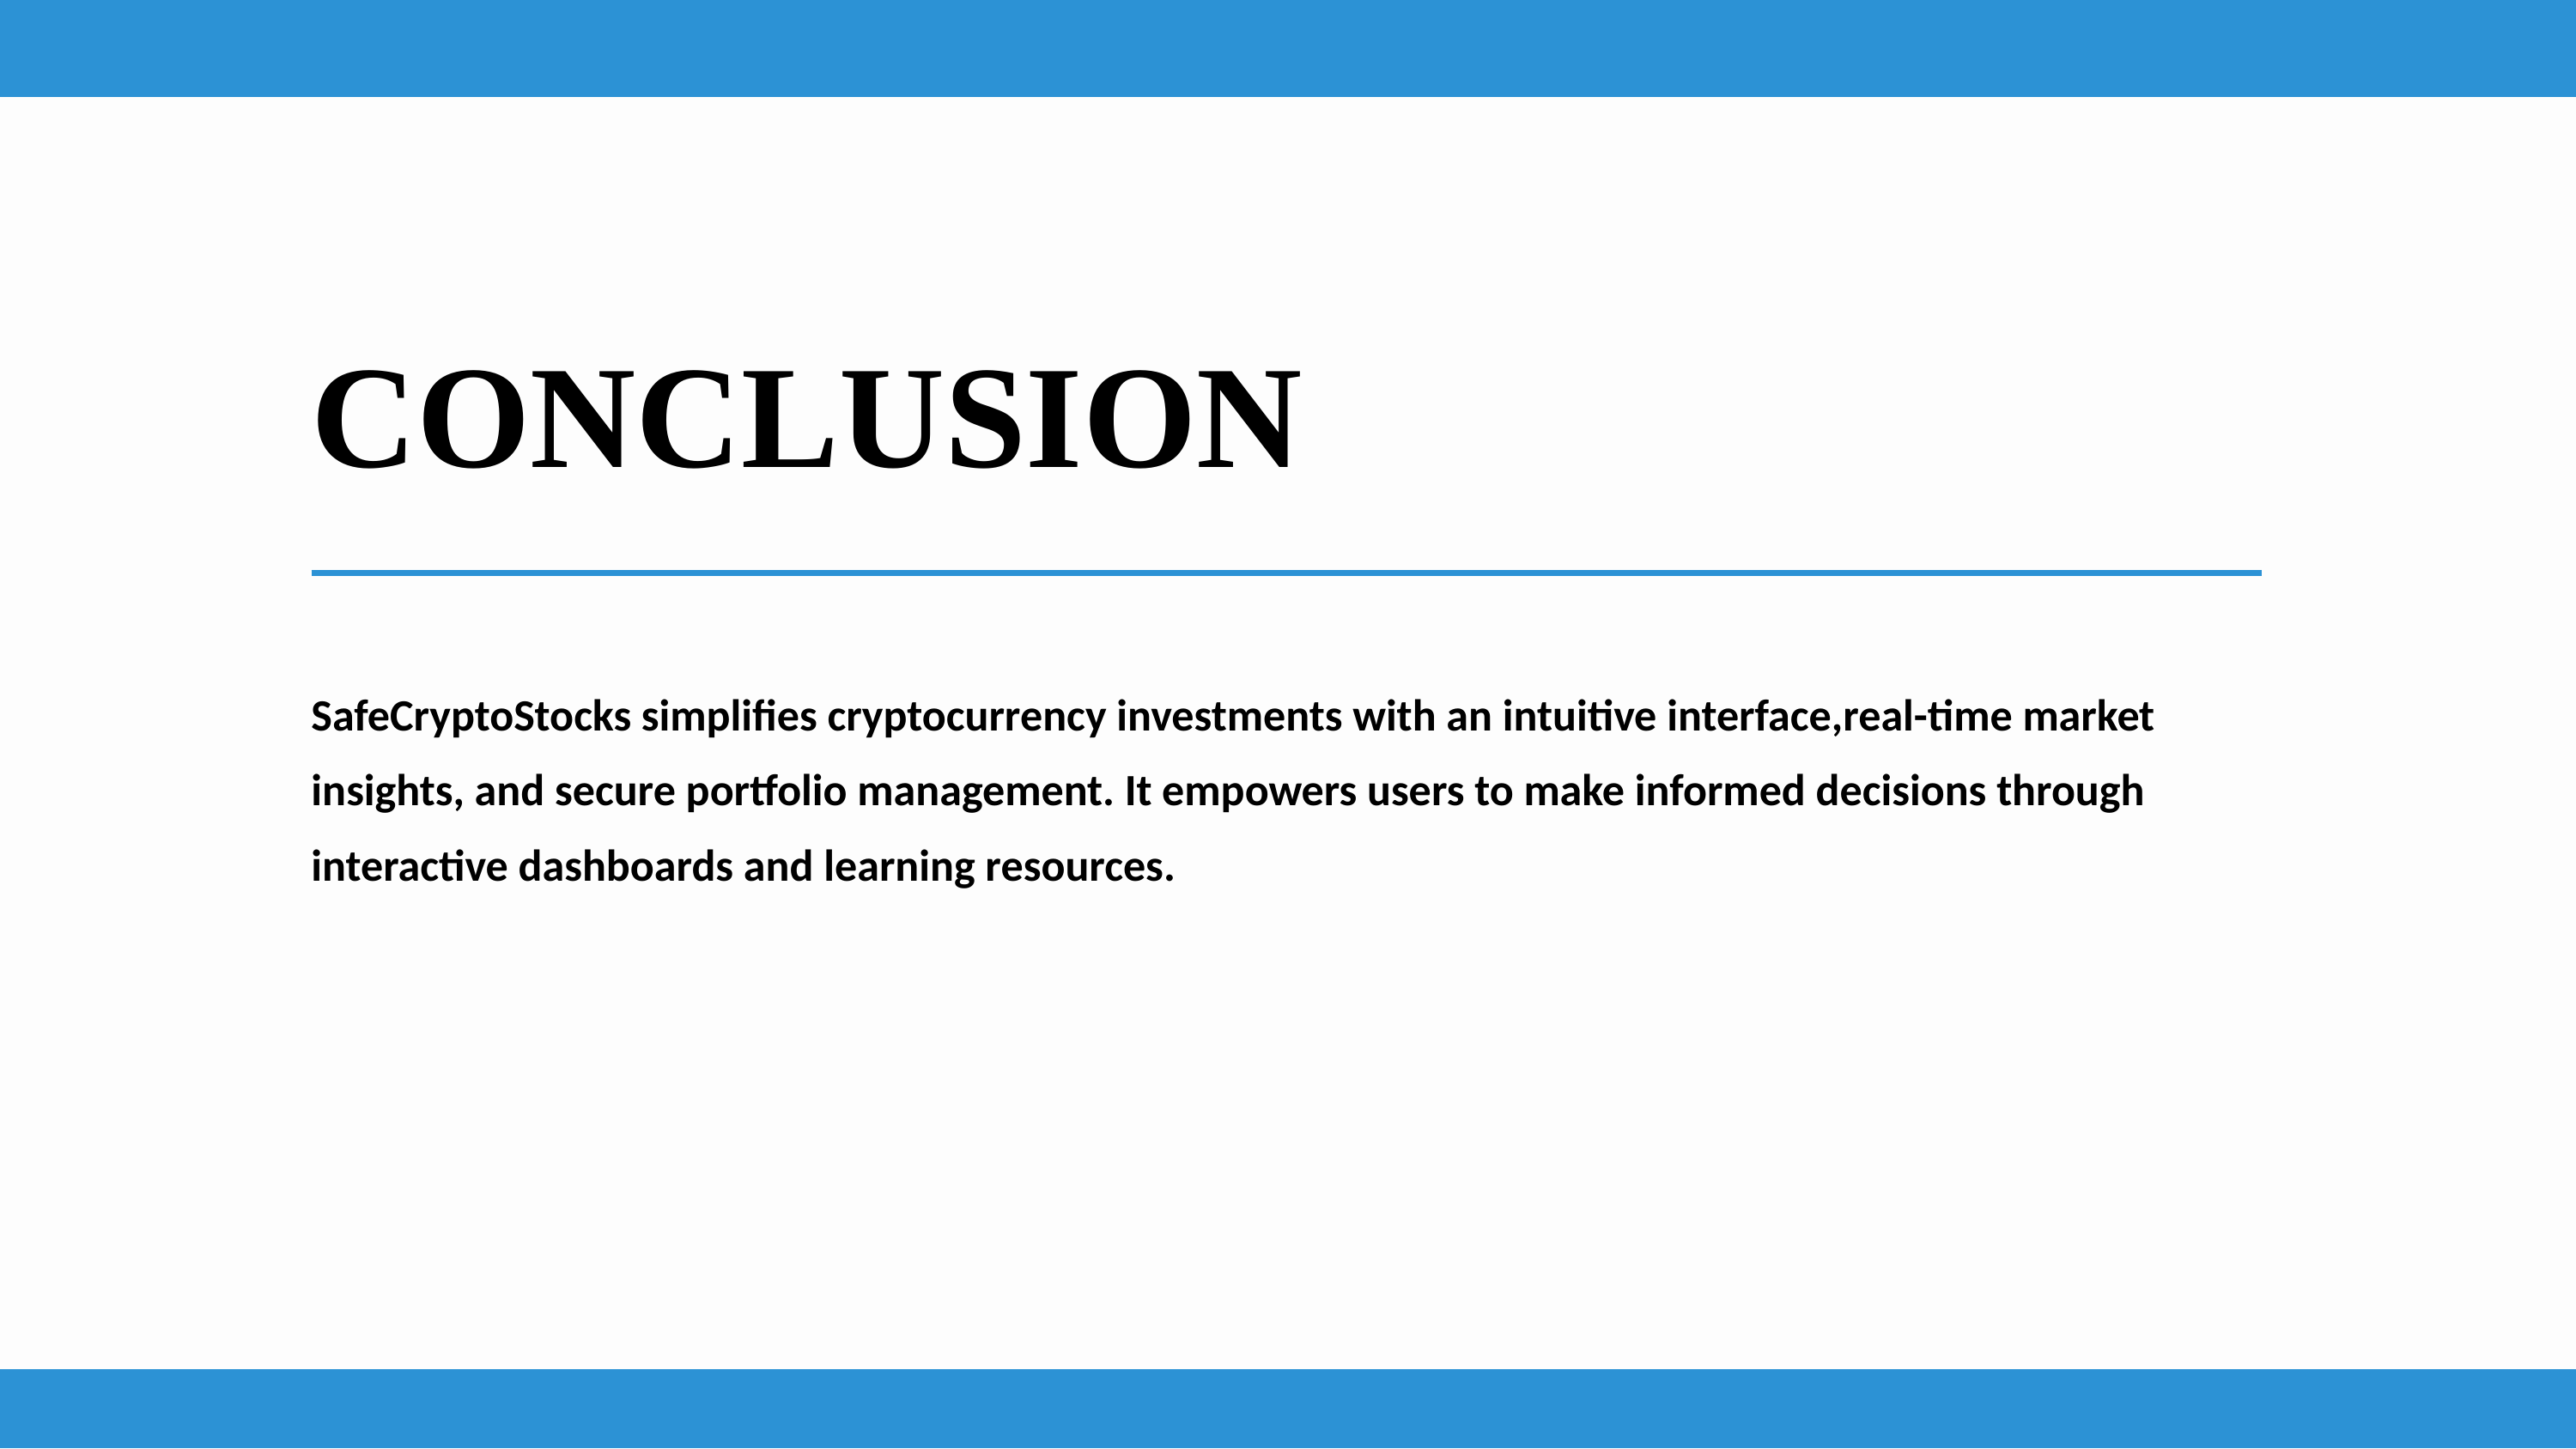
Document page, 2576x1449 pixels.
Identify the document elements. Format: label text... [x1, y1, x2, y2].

text_box SafeCryptoStocks simplifies cryptocurrency investments with an intuitive interface,real-time market insights, and secure portfolio management. It empowers users to make informed decisions through interactive dashboards and learning resources. [311, 664, 2265, 950]
text_box CONCLUSION [311, 312, 1442, 497]
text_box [0, 0, 2576, 97]
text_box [0, 1348, 2576, 1449]
